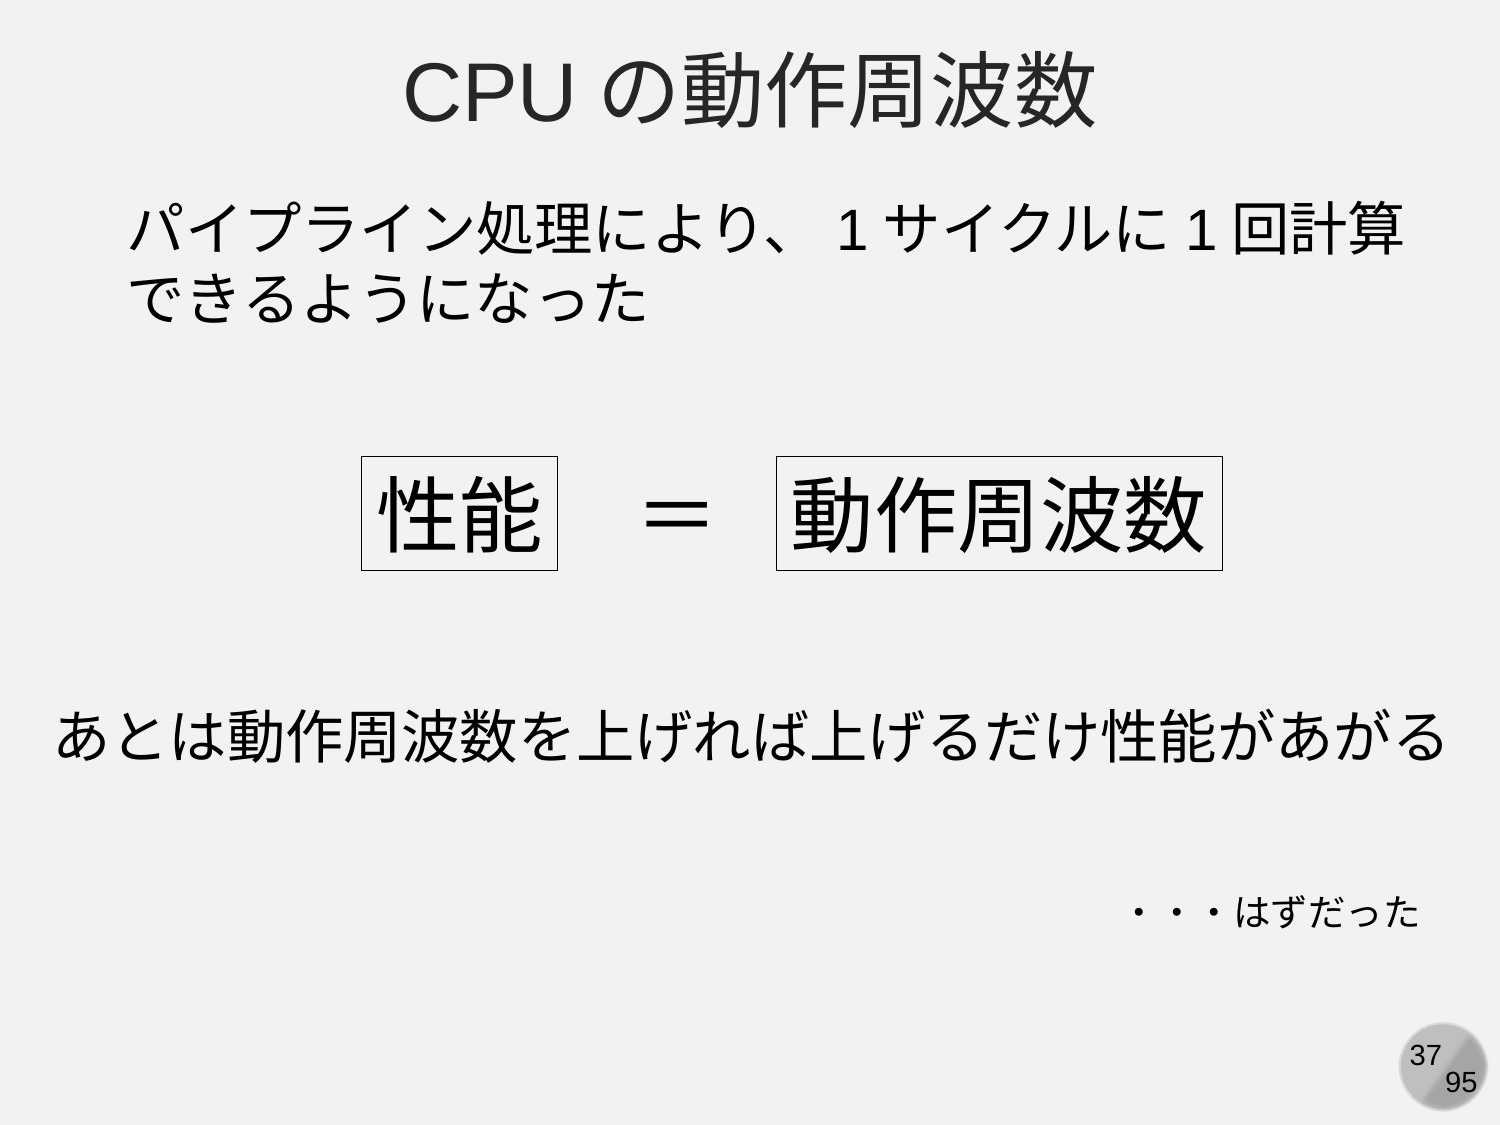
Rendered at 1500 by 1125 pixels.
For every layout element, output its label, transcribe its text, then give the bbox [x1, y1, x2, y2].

list CPUの動作周波数 [0, 31, 1500, 155]
text_box ・・・はずだった [1106, 881, 1436, 942]
text_box パイプライン処理により、1サイクルに1回計算 できるようになった [112, 184, 1424, 340]
text_box 性能 [361, 456, 558, 571]
text_box 動作周波数 [776, 456, 1223, 571]
text_box ＝ [620, 456, 734, 571]
text_box あとは動作周波数を上げれば上げるだけ性能があがる [37, 692, 1466, 778]
